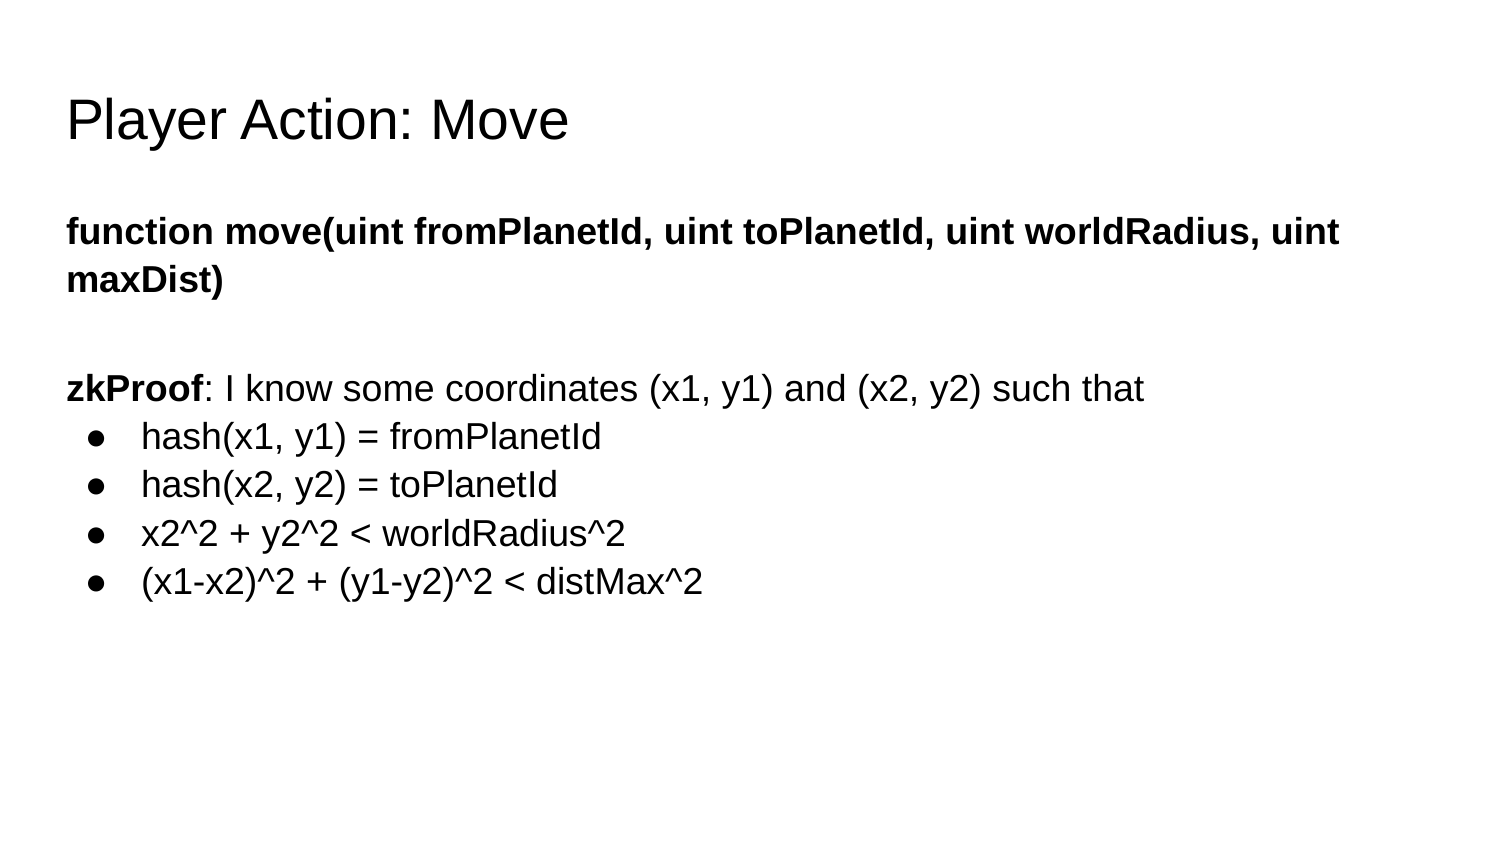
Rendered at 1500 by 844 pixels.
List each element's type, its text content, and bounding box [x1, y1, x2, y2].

title Player Action: Move [51, 72, 1449, 167]
list function move(uint fromPlanetId, uint toPlanetId, uint worldRadius, uint maxDist) zkProof: I know some coordinates (x1, y1) and (x2, y2) such that hash(x1, y1) = fromPlanetId hash(x2, y2) = toPlanetId x2^2 + y2^2 < worldRadius^2 (x1-x2)^2 + (y1-y2)^2 < distMax^2 [51, 189, 1449, 750]
